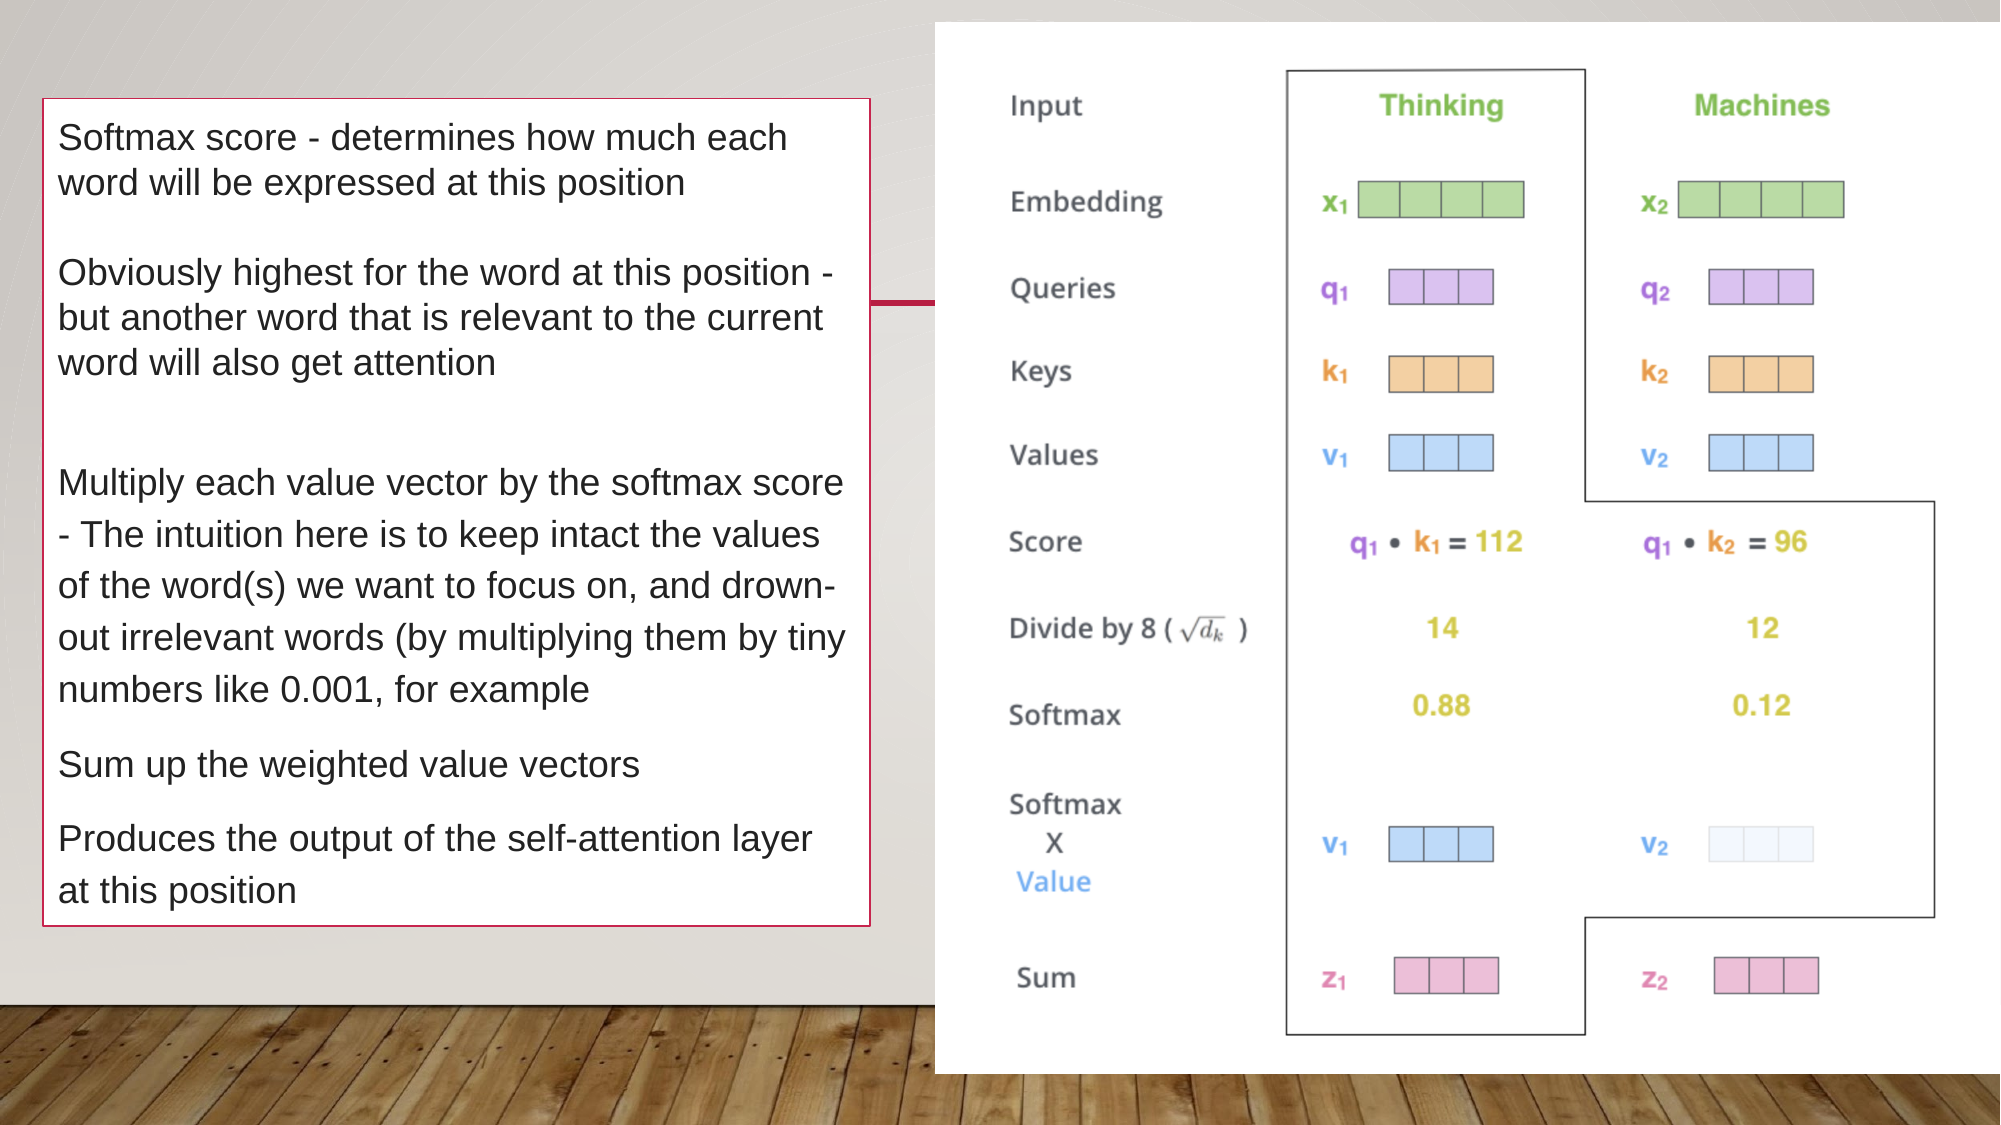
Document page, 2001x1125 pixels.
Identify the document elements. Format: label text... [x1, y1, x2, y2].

picture [0, 22, 2000, 1125]
text_box Softmax score - determines how much each word will be expressed at this position Obviously highest for the word at this position - but another word that is relevant to the current word will also get attention Multiply each value vector by the softmax score - The intuition here is to keep intact the values of the word(s) we want to focus on, and drown-out irrelevant words (by multiplying them by tiny numbers like 0.001, for example Sum up the weighted value vectors Produces the output of the self-attention layer at this position [42, 98, 870, 926]
